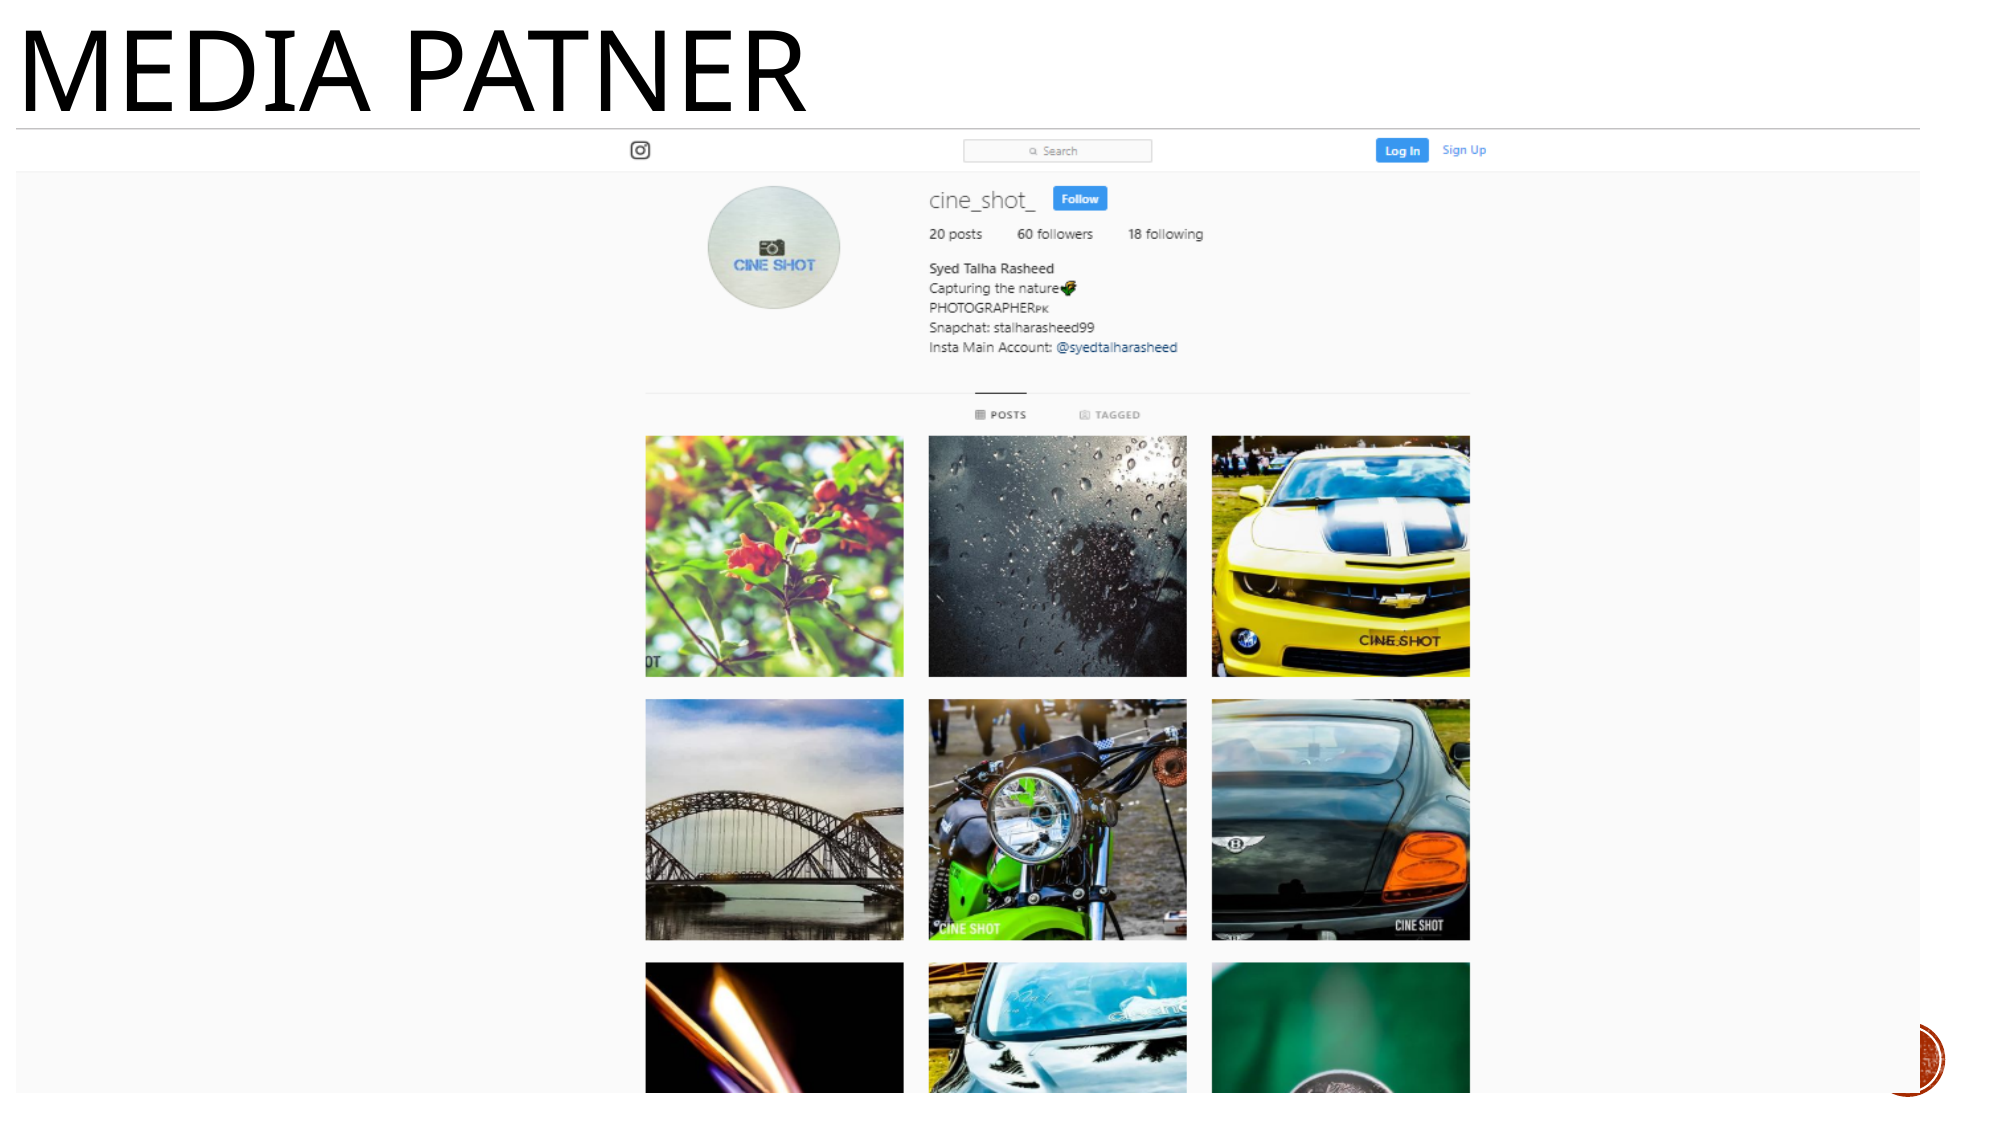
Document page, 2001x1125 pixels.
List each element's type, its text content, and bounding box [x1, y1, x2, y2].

title MEDIA PATNER [0, 0, 1840, 329]
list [20, 132, 1916, 1088]
